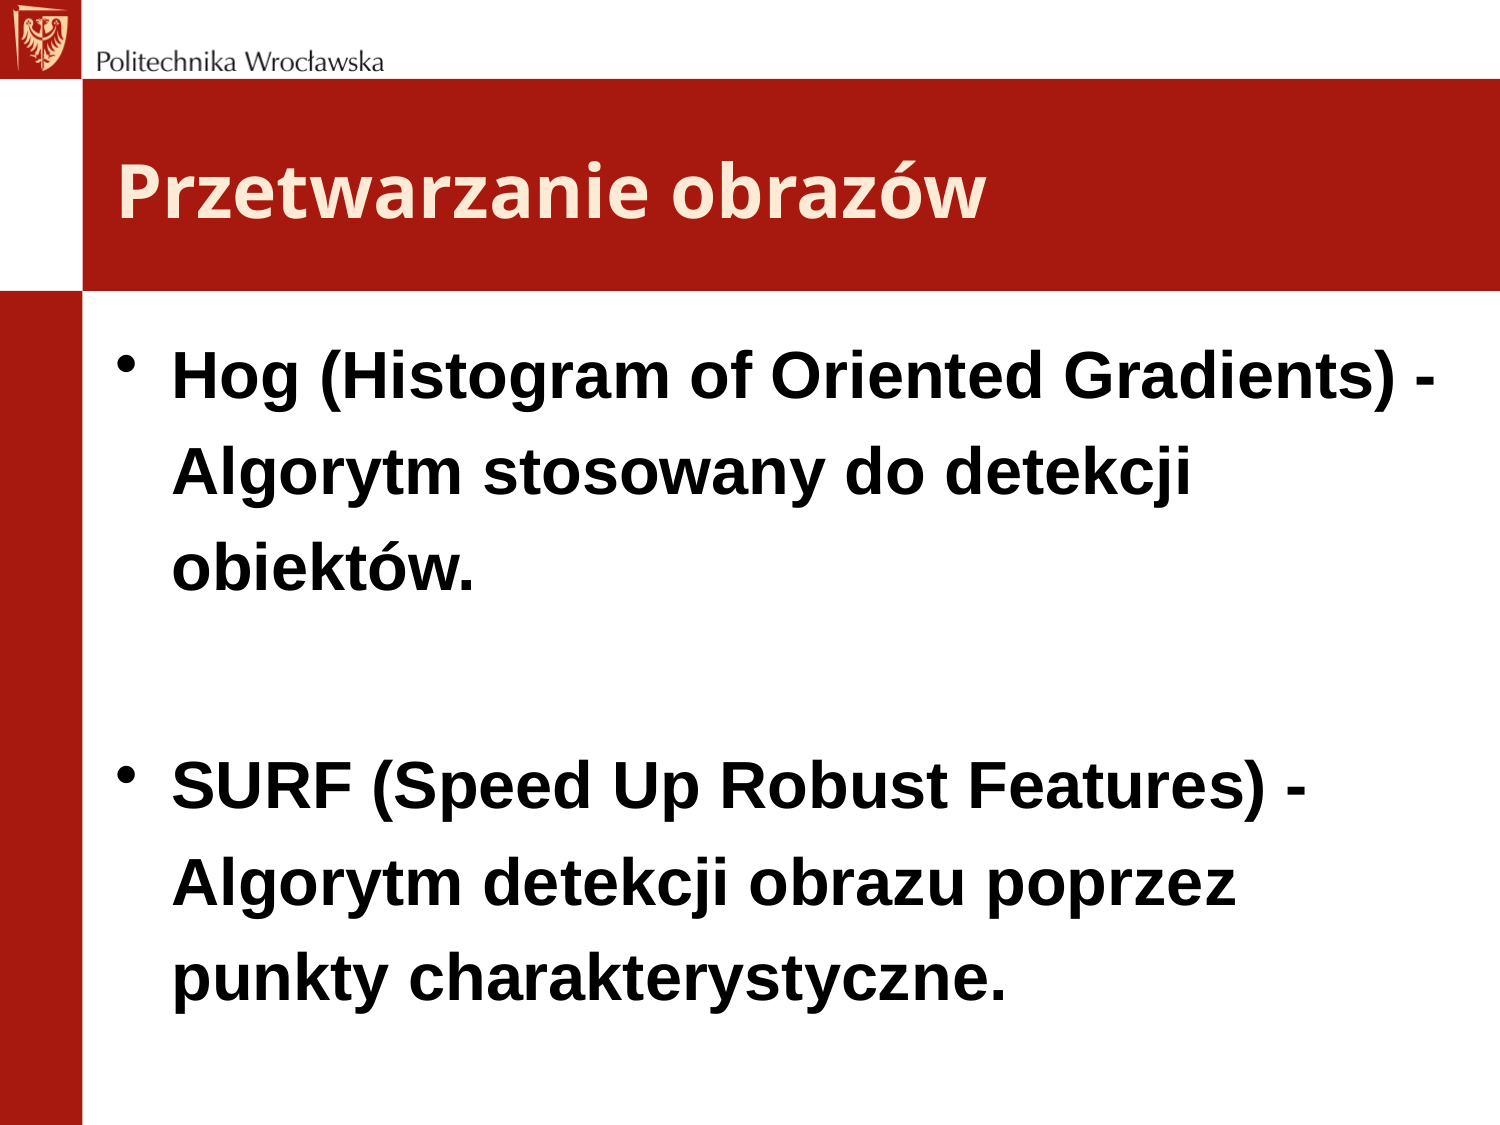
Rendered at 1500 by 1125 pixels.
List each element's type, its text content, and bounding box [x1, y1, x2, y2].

picture [0, 0, 384, 79]
title Przetwarzanie obrazów [100, 103, 1483, 274]
list Hog (Histogram of Oriented Gradients) - Algorytm stosowany do detekcji obiektów. SURF (Speed Up Robust Features) - Algorytm detekcji obrazu poprzez punkty charakterystyczne. [100, 308, 1483, 1106]
